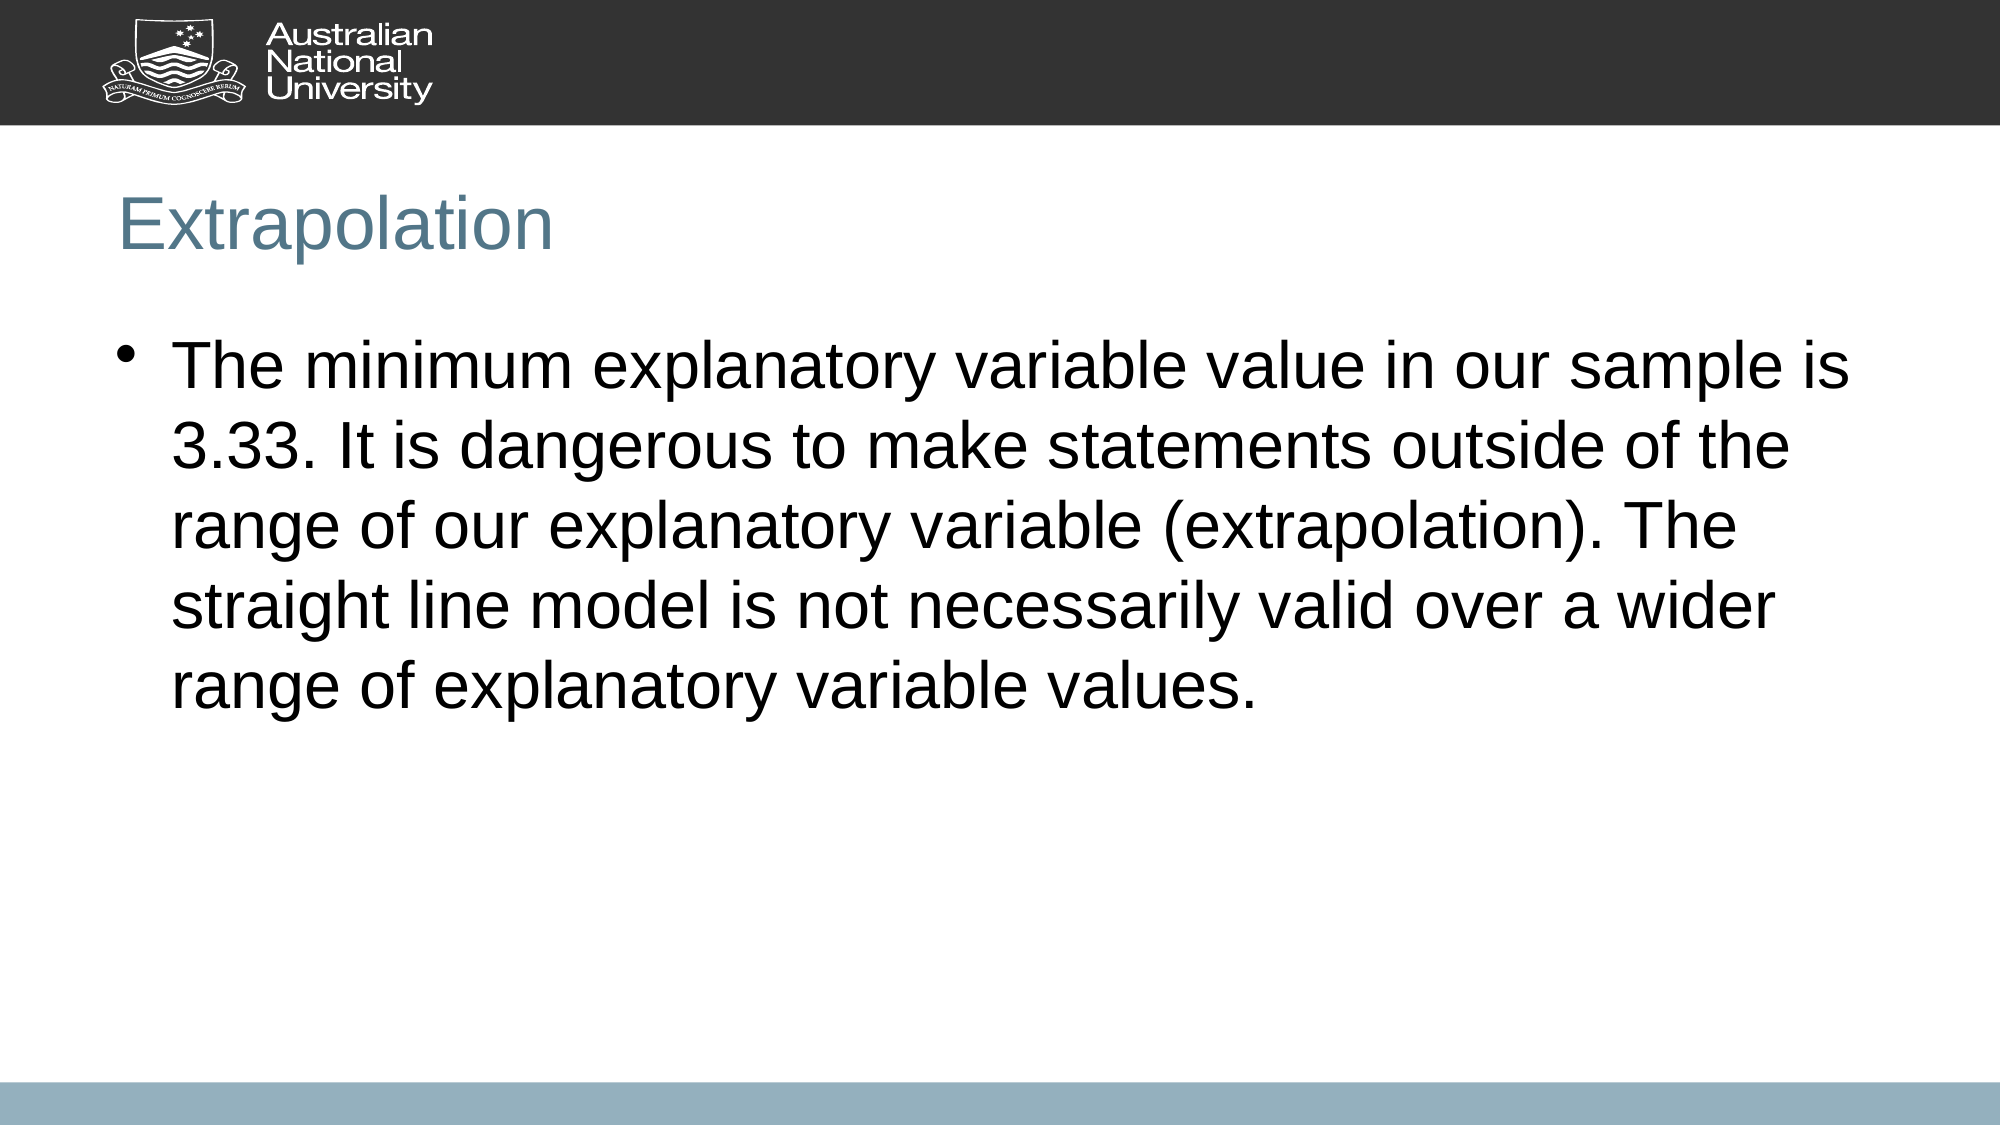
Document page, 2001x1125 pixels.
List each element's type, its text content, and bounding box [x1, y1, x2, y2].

list The minimum explanatory variable value in our sample is 3.33. It is dangerous to make statements outside of the range of our explanatory variable (extrapolation). The straight line model is not necessarily valid over a wider range of explanatory variable values. [99, 314, 1900, 1005]
title Extrapolation [102, 125, 1903, 313]
